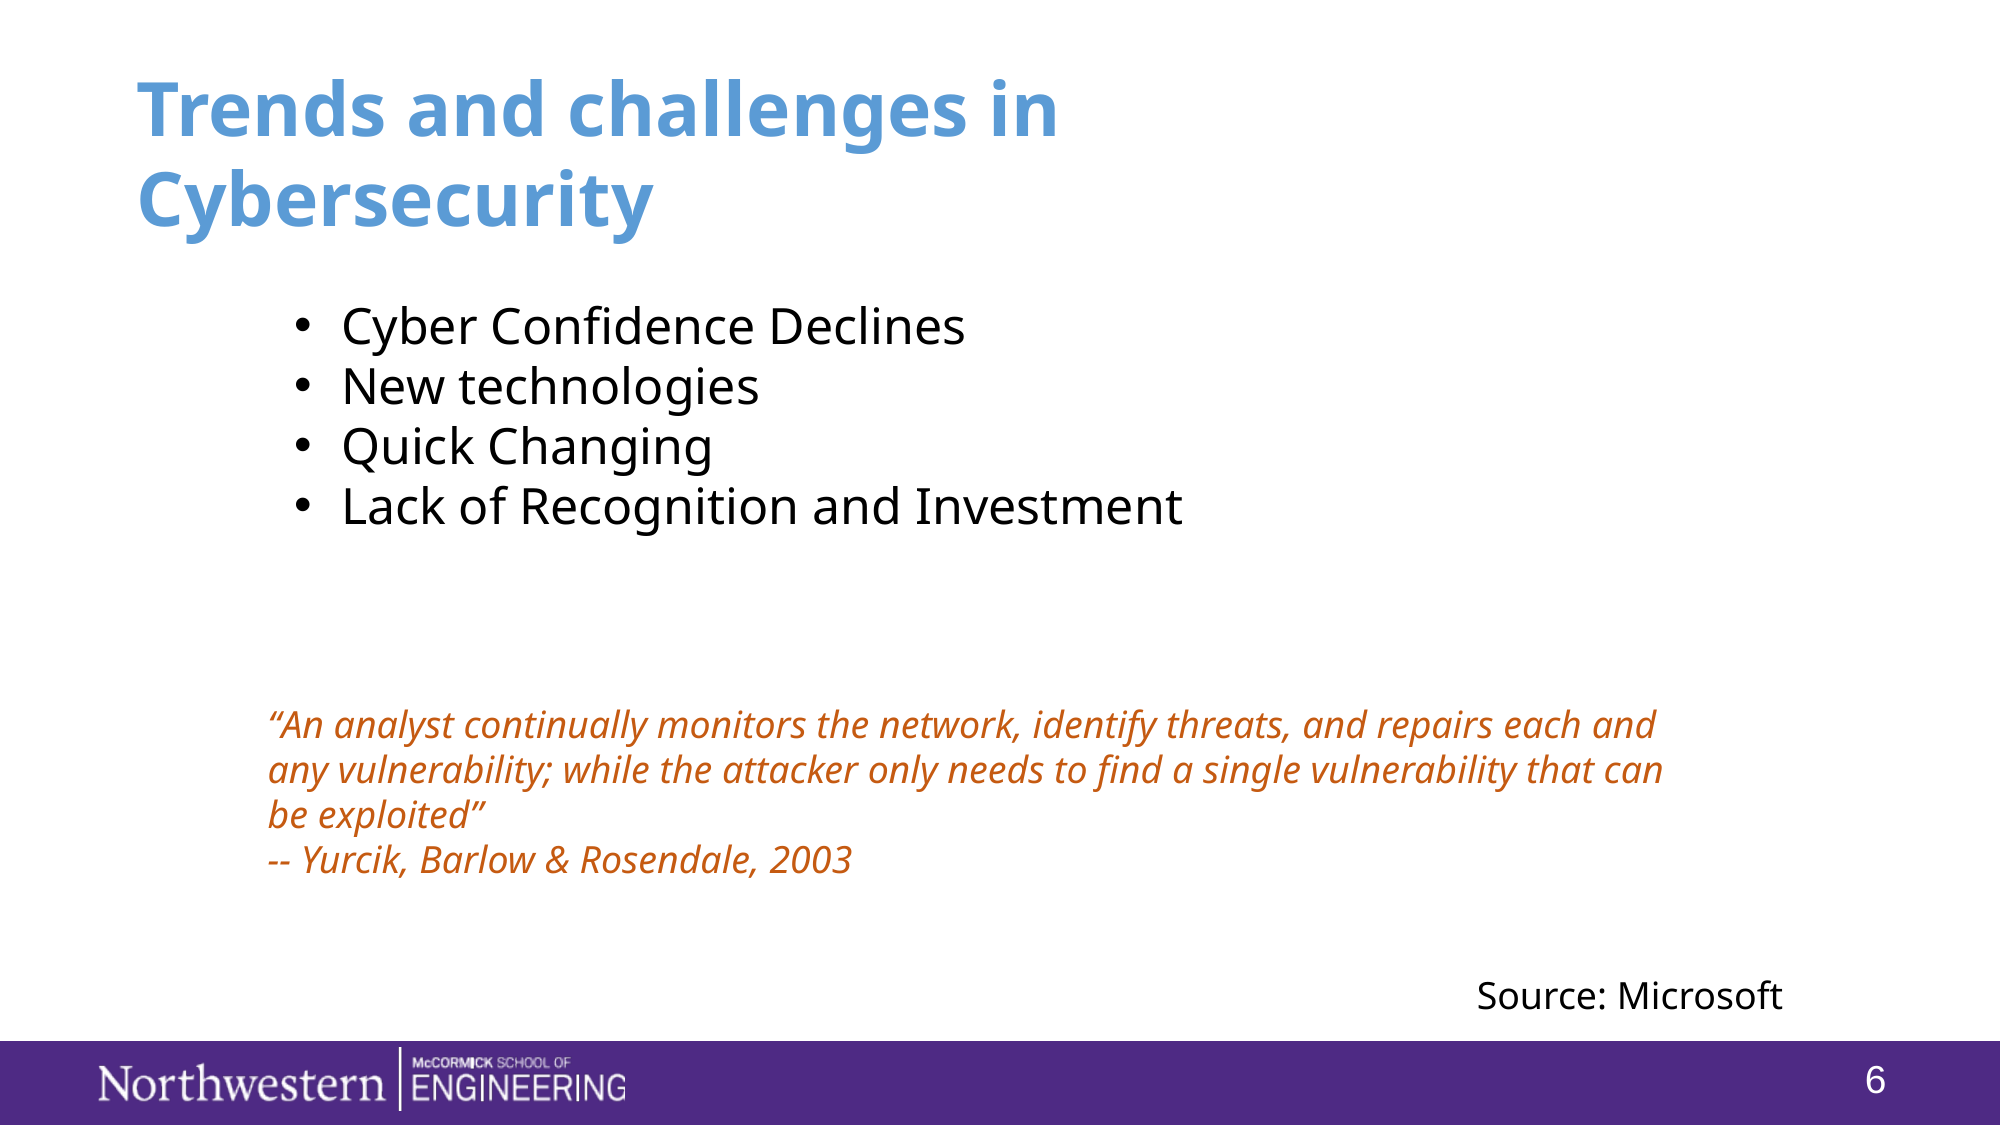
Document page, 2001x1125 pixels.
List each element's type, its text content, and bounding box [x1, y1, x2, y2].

text_box “An analyst continually monitors the network, identify threats, and repairs each and any vulnerability; while the attacker only needs to find a single vulnerability that can be exploited” -- Yurcik, Barlow & Rosendale, 2003 [252, 693, 1700, 889]
text_box Trends and challenges in Cybersecurity [121, 53, 1565, 249]
text_box Cyber Confidence Declines New technologies Quick Changing Lack of Recognition and Investment [279, 287, 1673, 693]
text_box Source: Microsoft [1462, 964, 1799, 1025]
